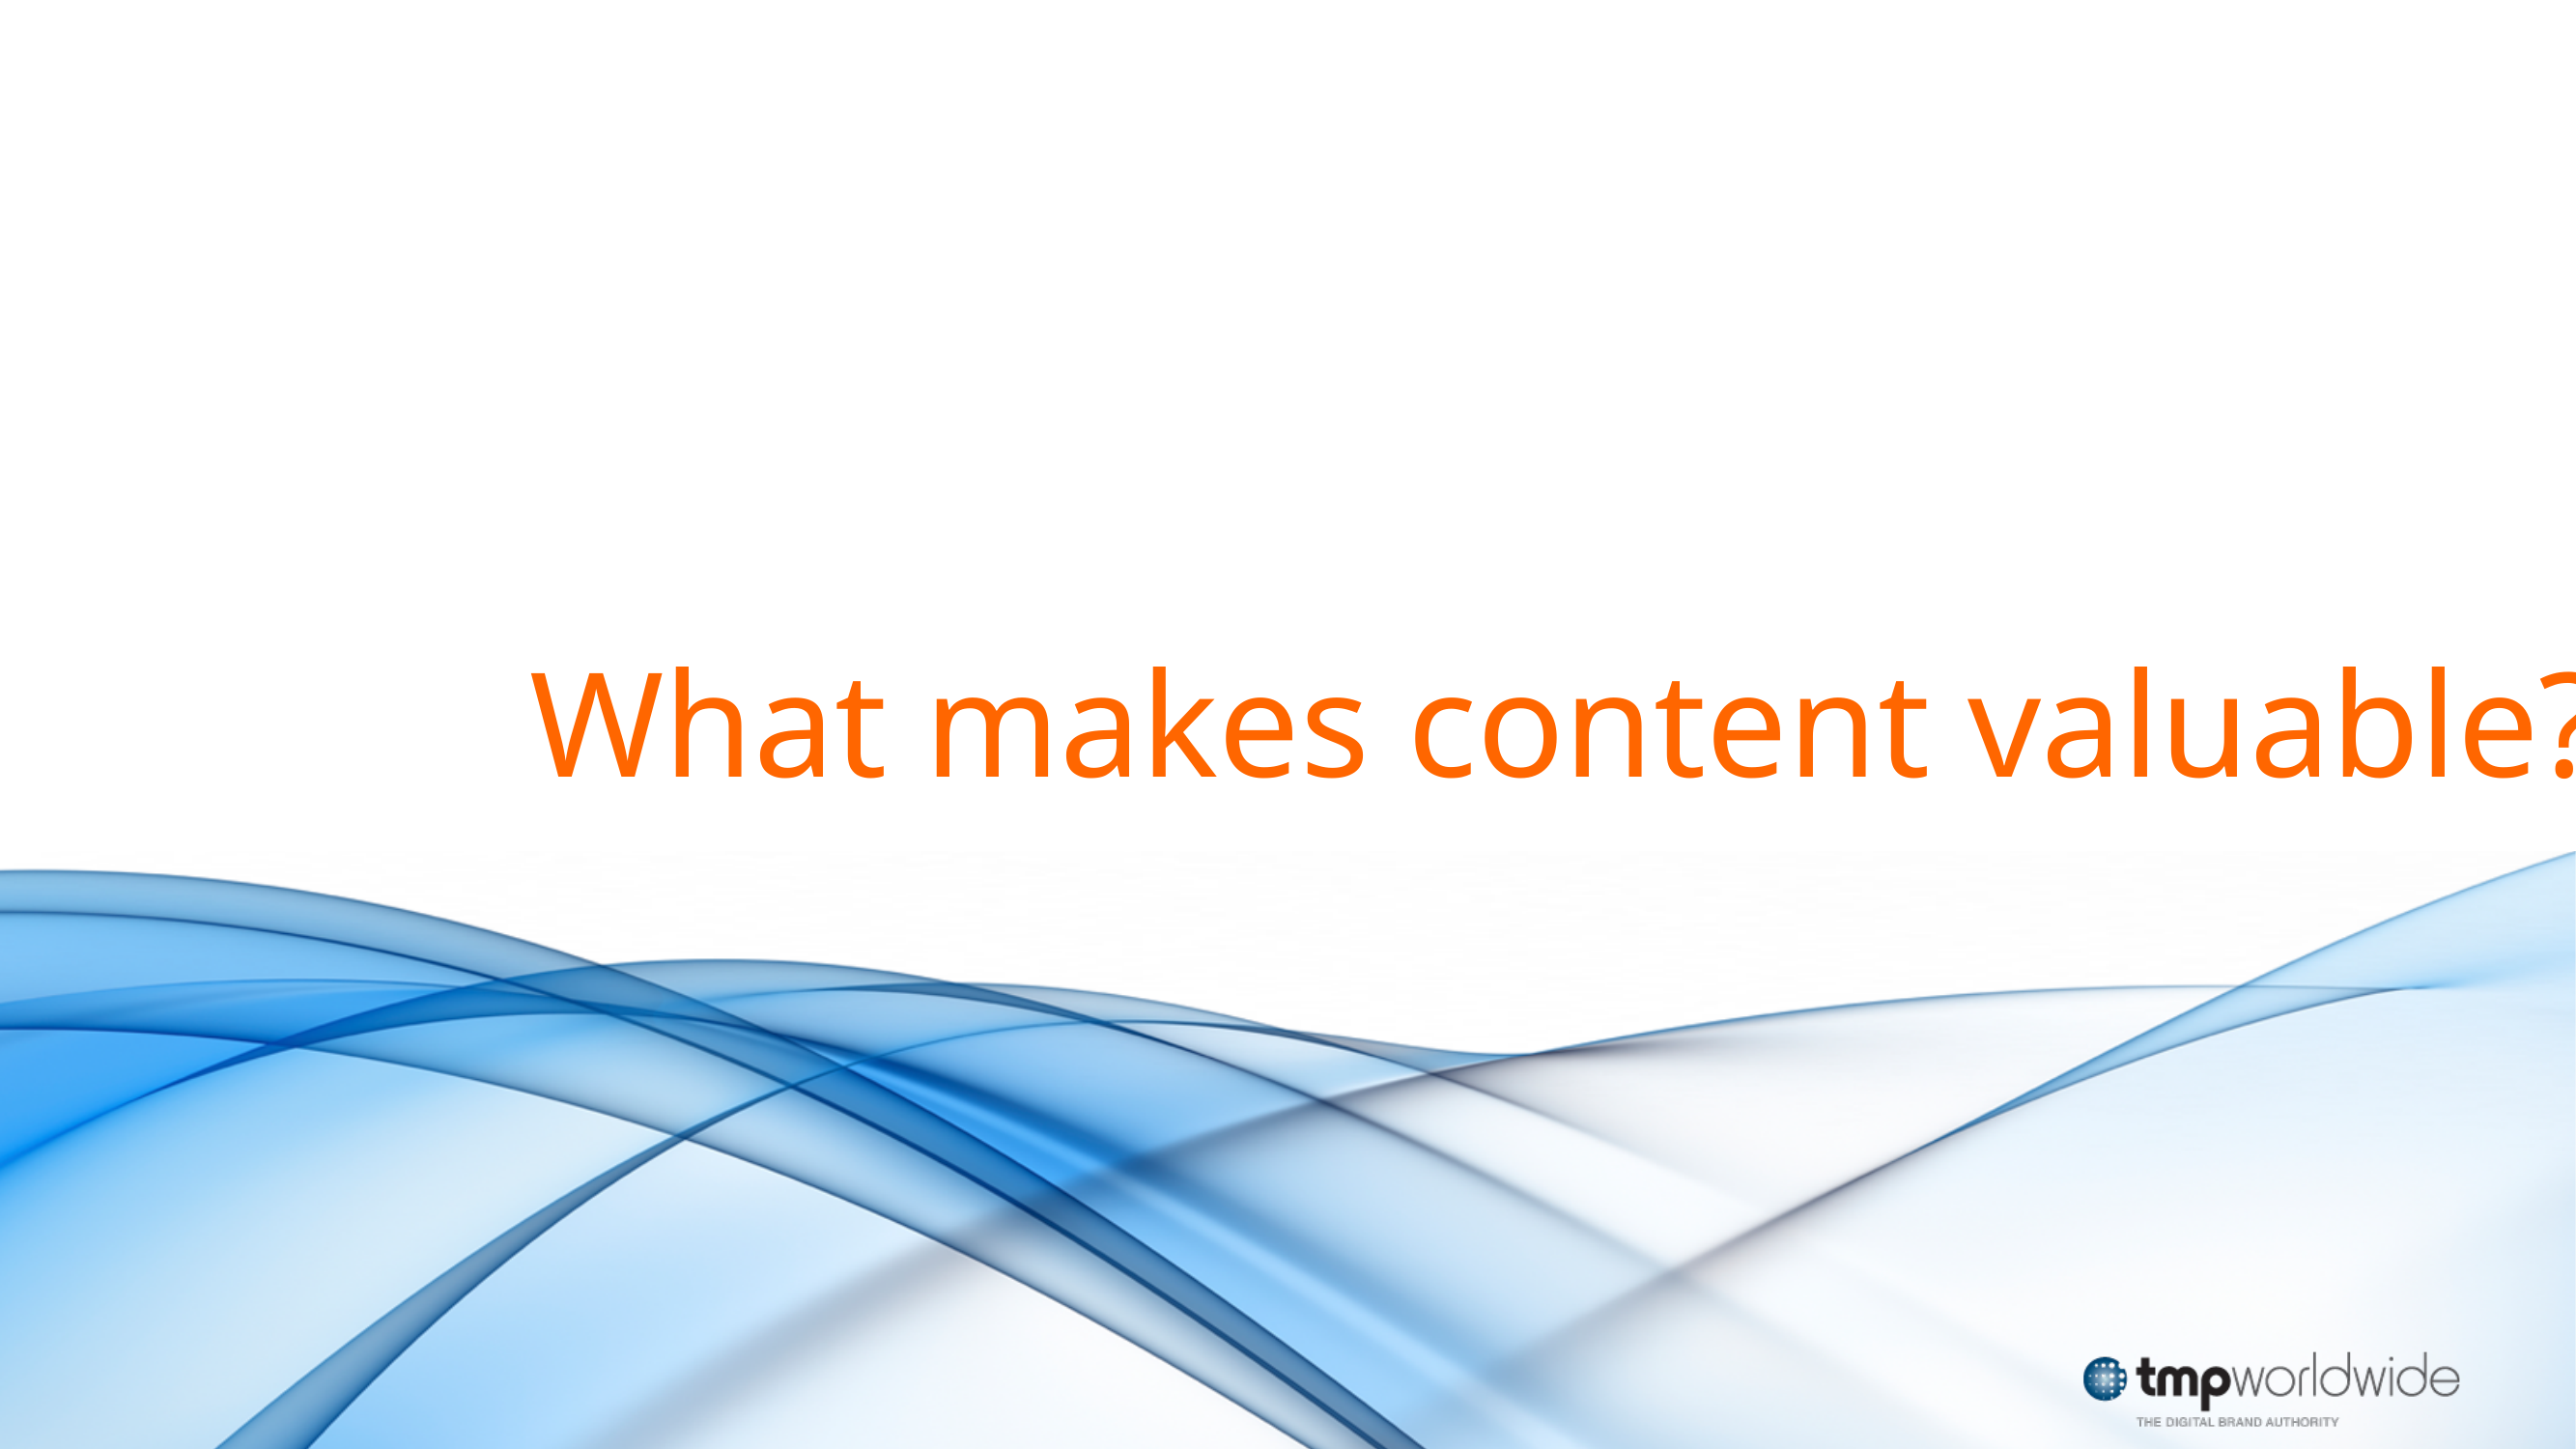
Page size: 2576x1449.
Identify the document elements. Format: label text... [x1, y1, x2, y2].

text_box What makes content valuable? [515, 625, 2576, 785]
picture [0, 851, 2576, 1449]
